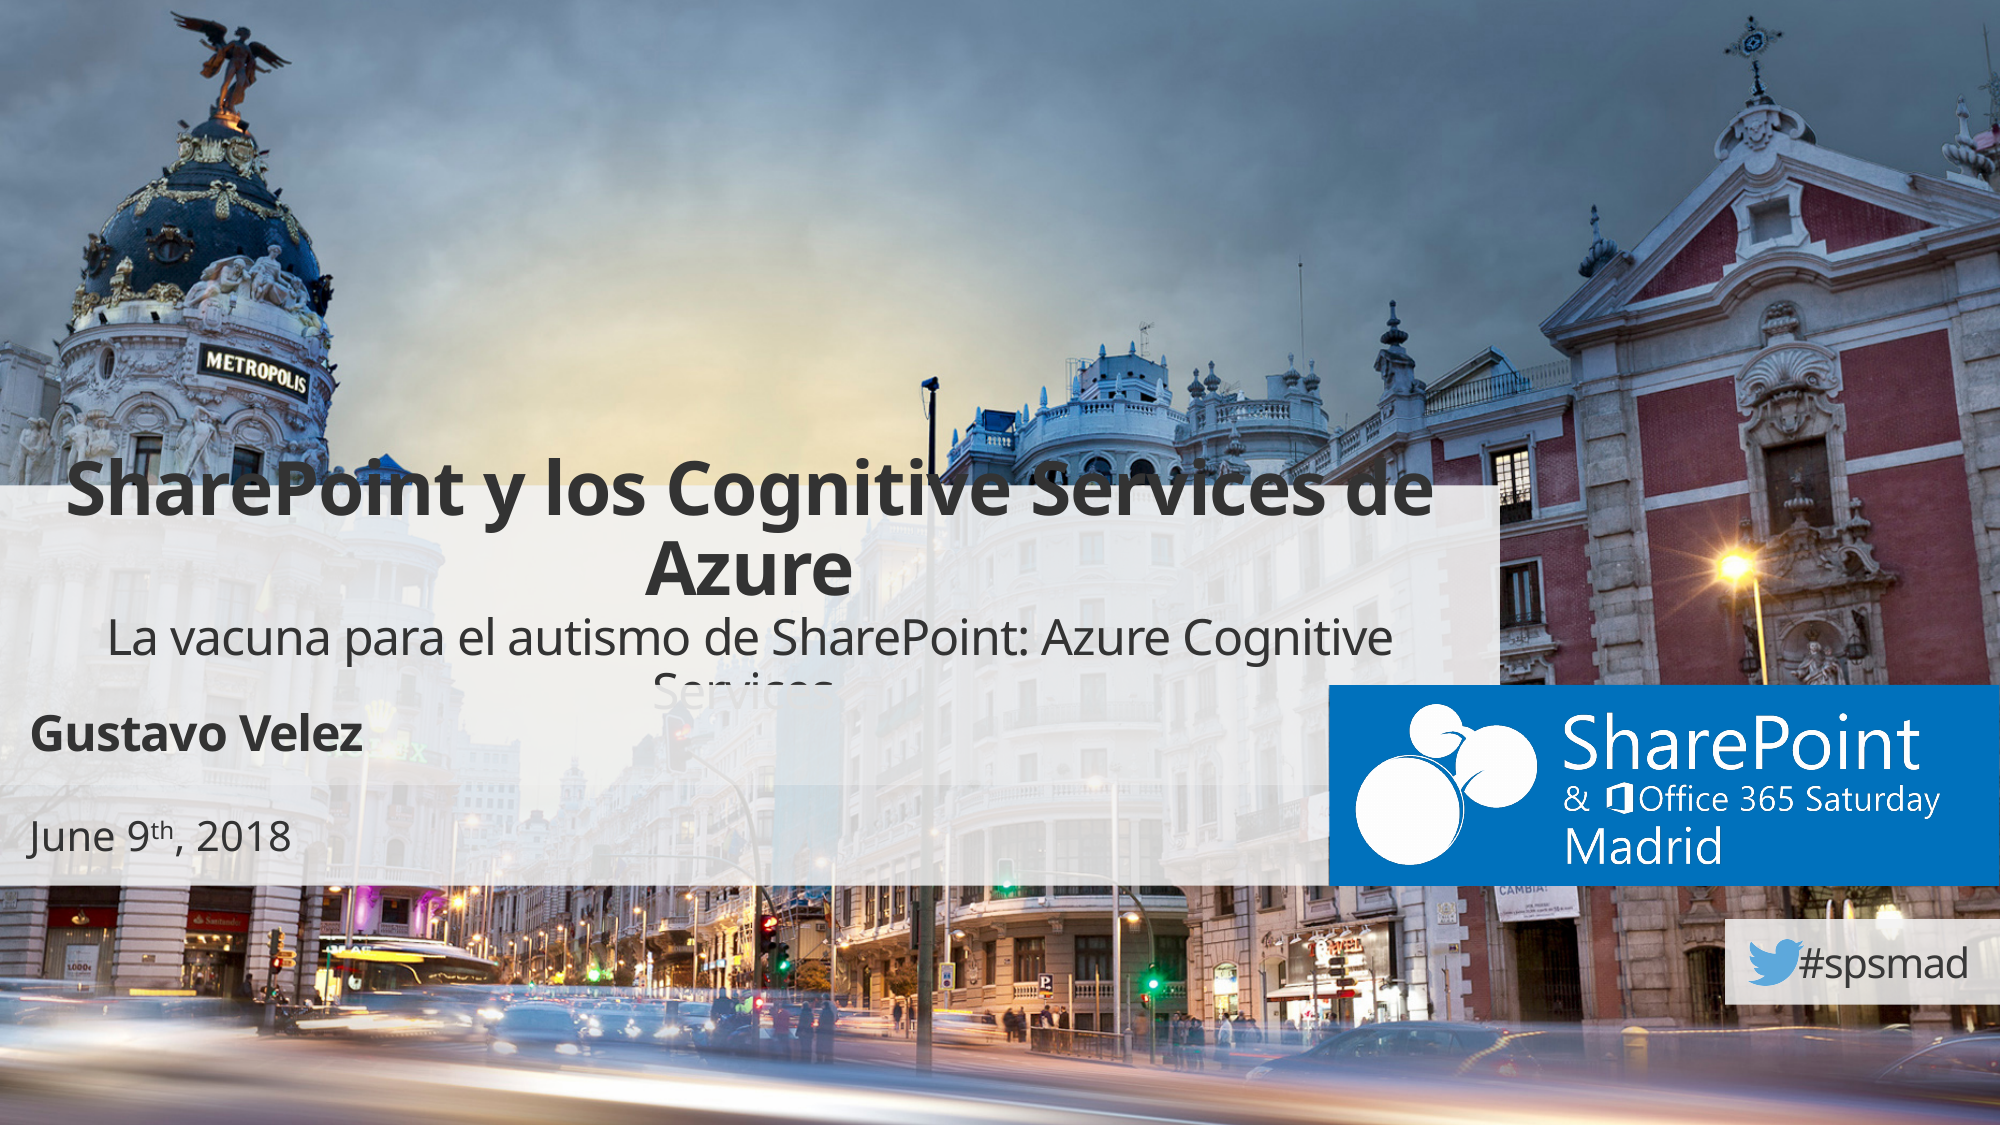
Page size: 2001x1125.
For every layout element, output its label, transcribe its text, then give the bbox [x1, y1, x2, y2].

list SharePoint y los Cognitive Services de Azure La vacuna para el autismo de SharePoint: Azure Cognitive Services [0, 485, 1500, 685]
picture [0, 886, 2000, 1125]
list Gustavo Velez [0, 684, 1329, 785]
picture [0, 0, 2000, 684]
picture [1329, 685, 1965, 885]
picture [1747, 939, 1805, 986]
